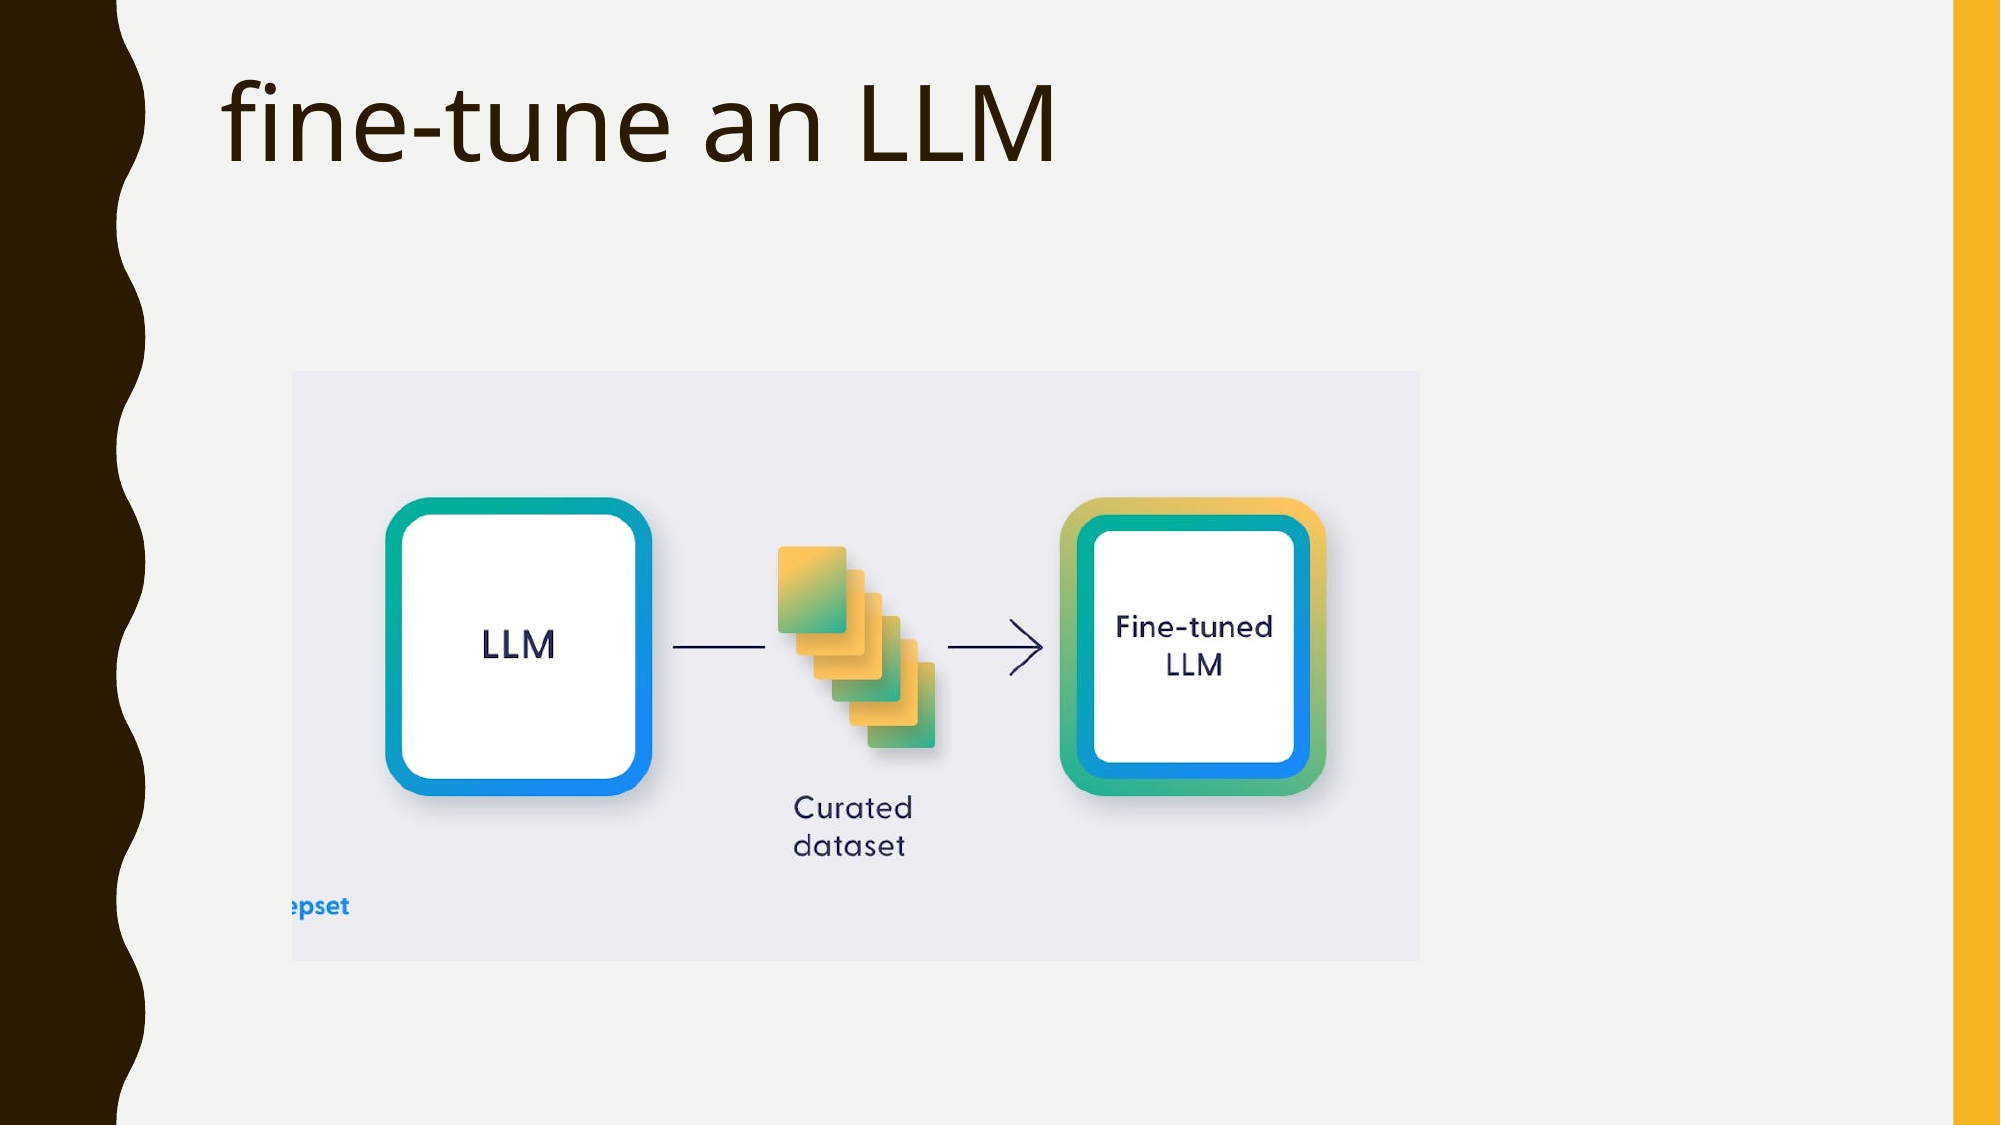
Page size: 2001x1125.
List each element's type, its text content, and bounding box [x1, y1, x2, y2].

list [292, 371, 1420, 962]
title fine-tune an LLM [205, 62, 1875, 308]
